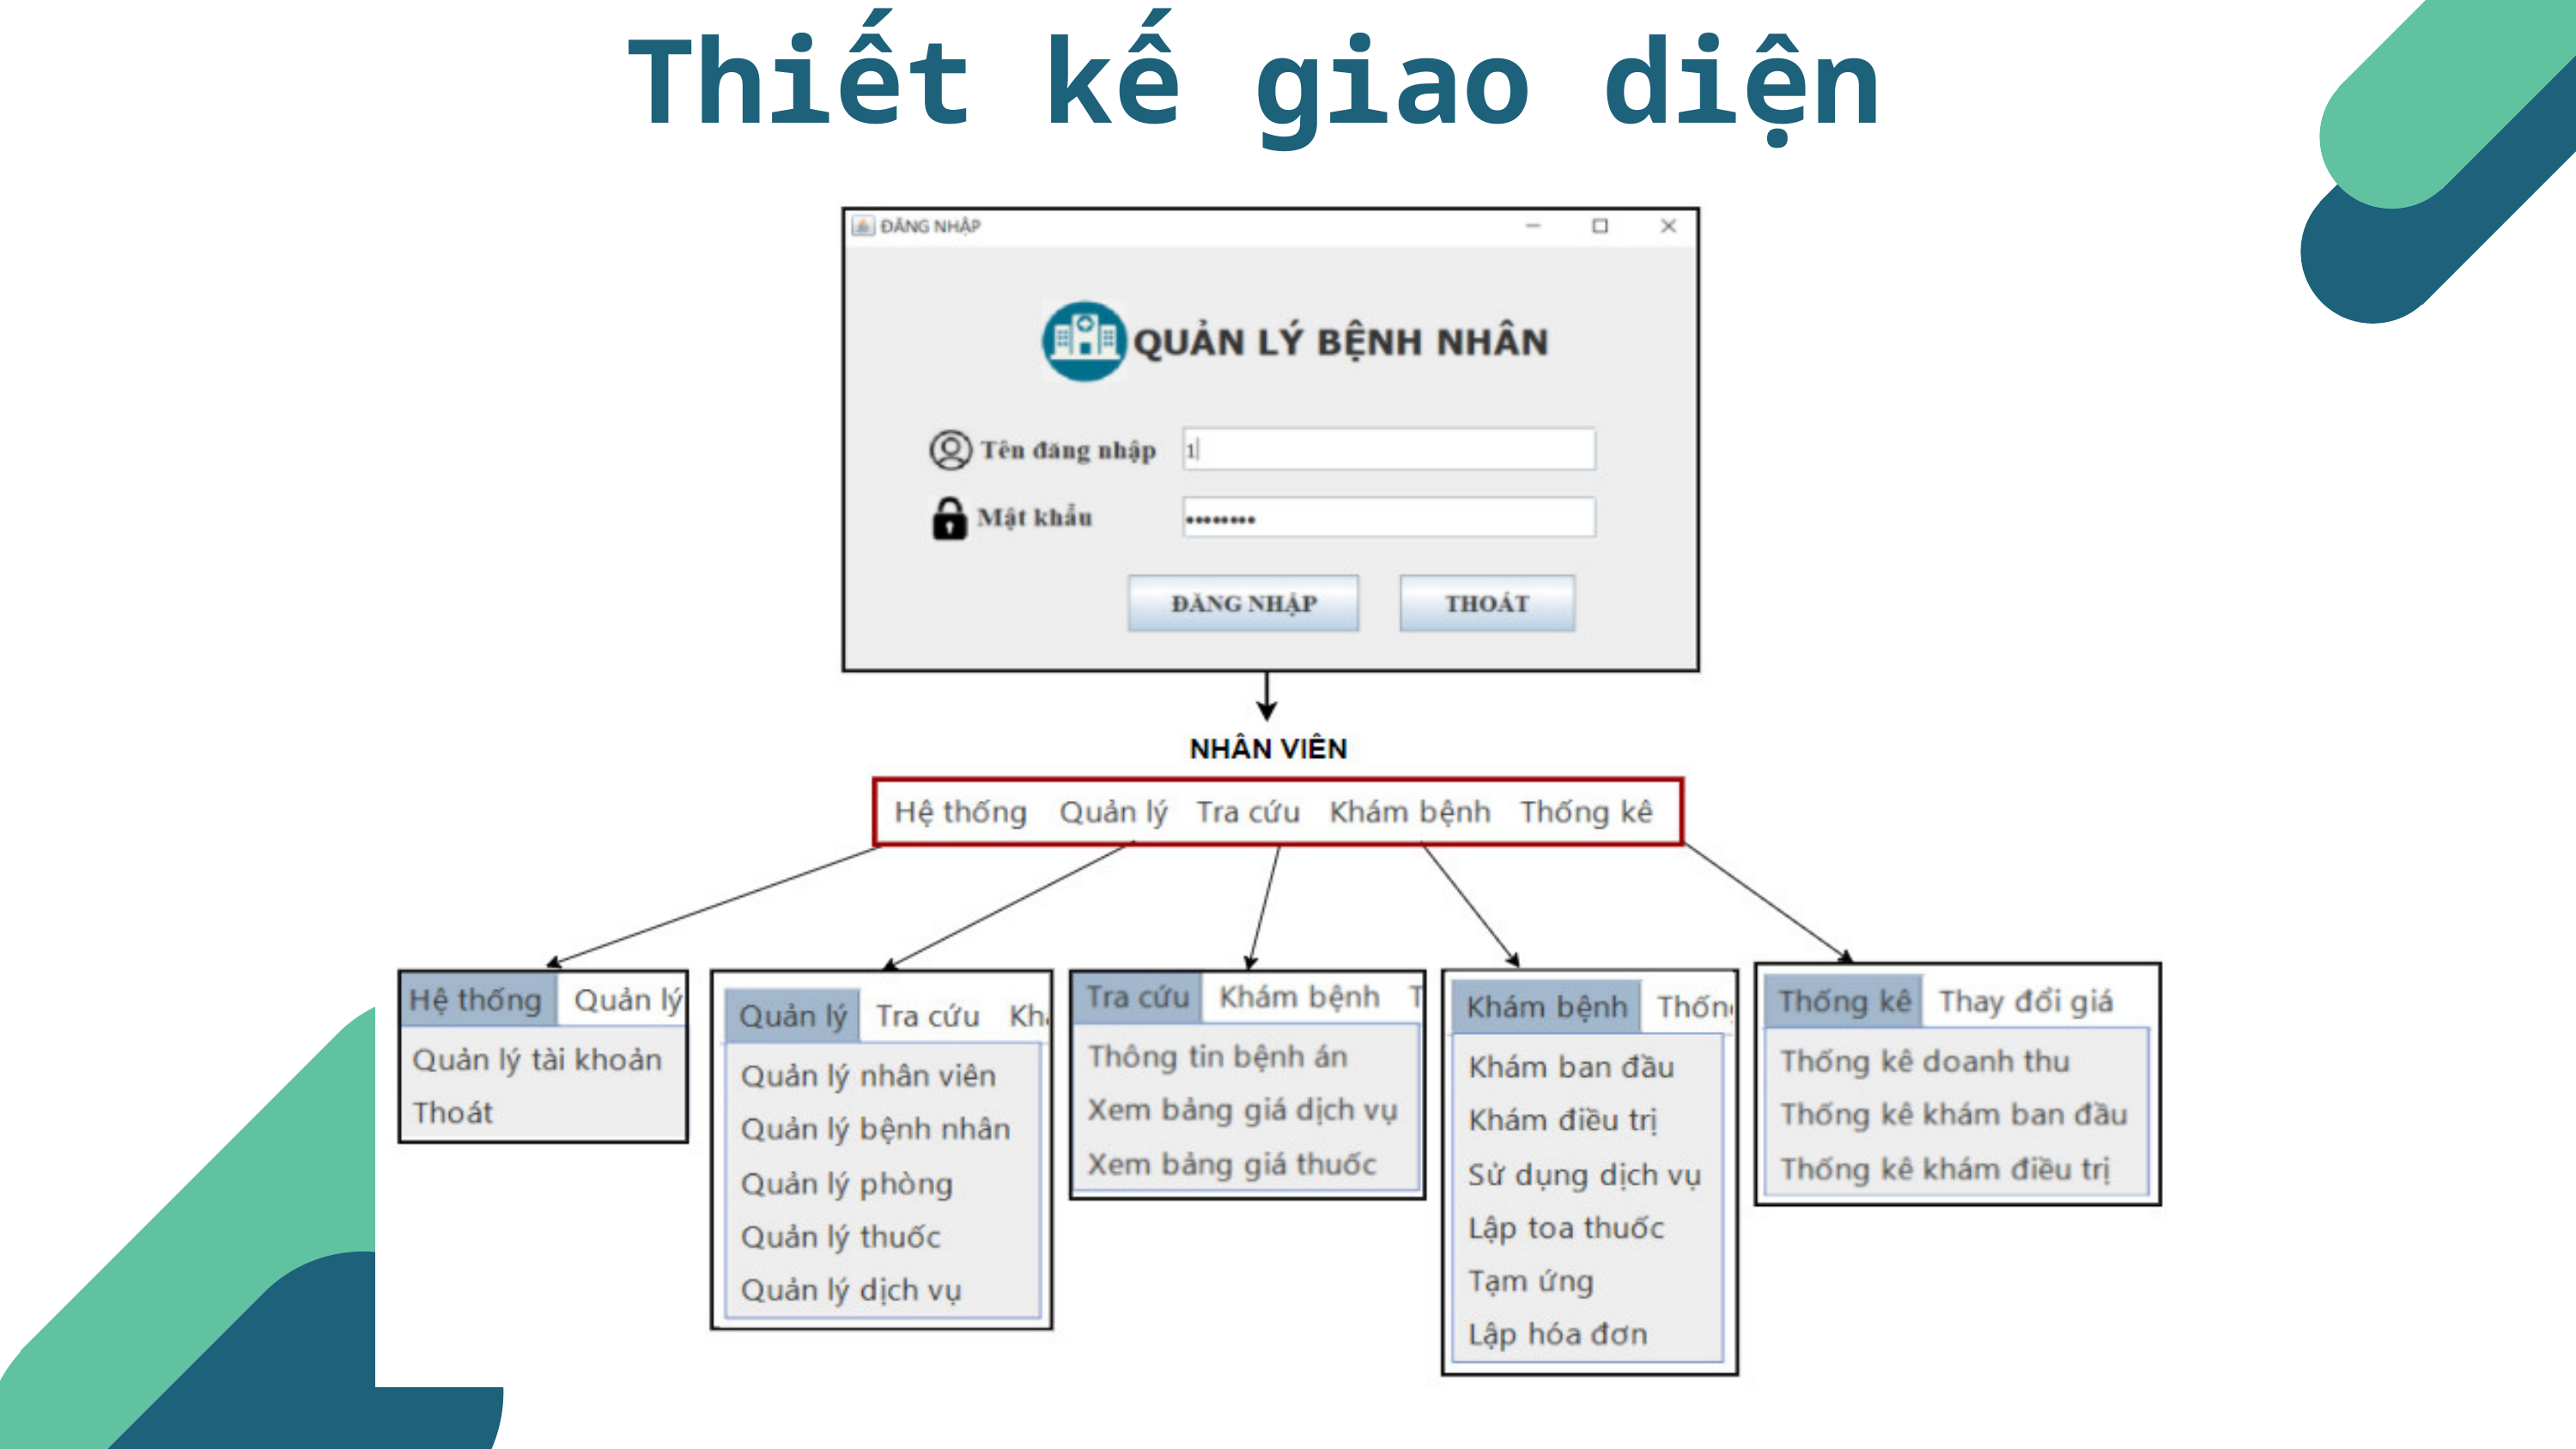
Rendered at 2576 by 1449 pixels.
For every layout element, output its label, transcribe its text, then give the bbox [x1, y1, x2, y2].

picture [375, 170, 2179, 1387]
text_box Thiết kế giao diện [215, 65, 2254, 147]
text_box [0, 917, 653, 1449]
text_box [2258, 0, 2576, 366]
